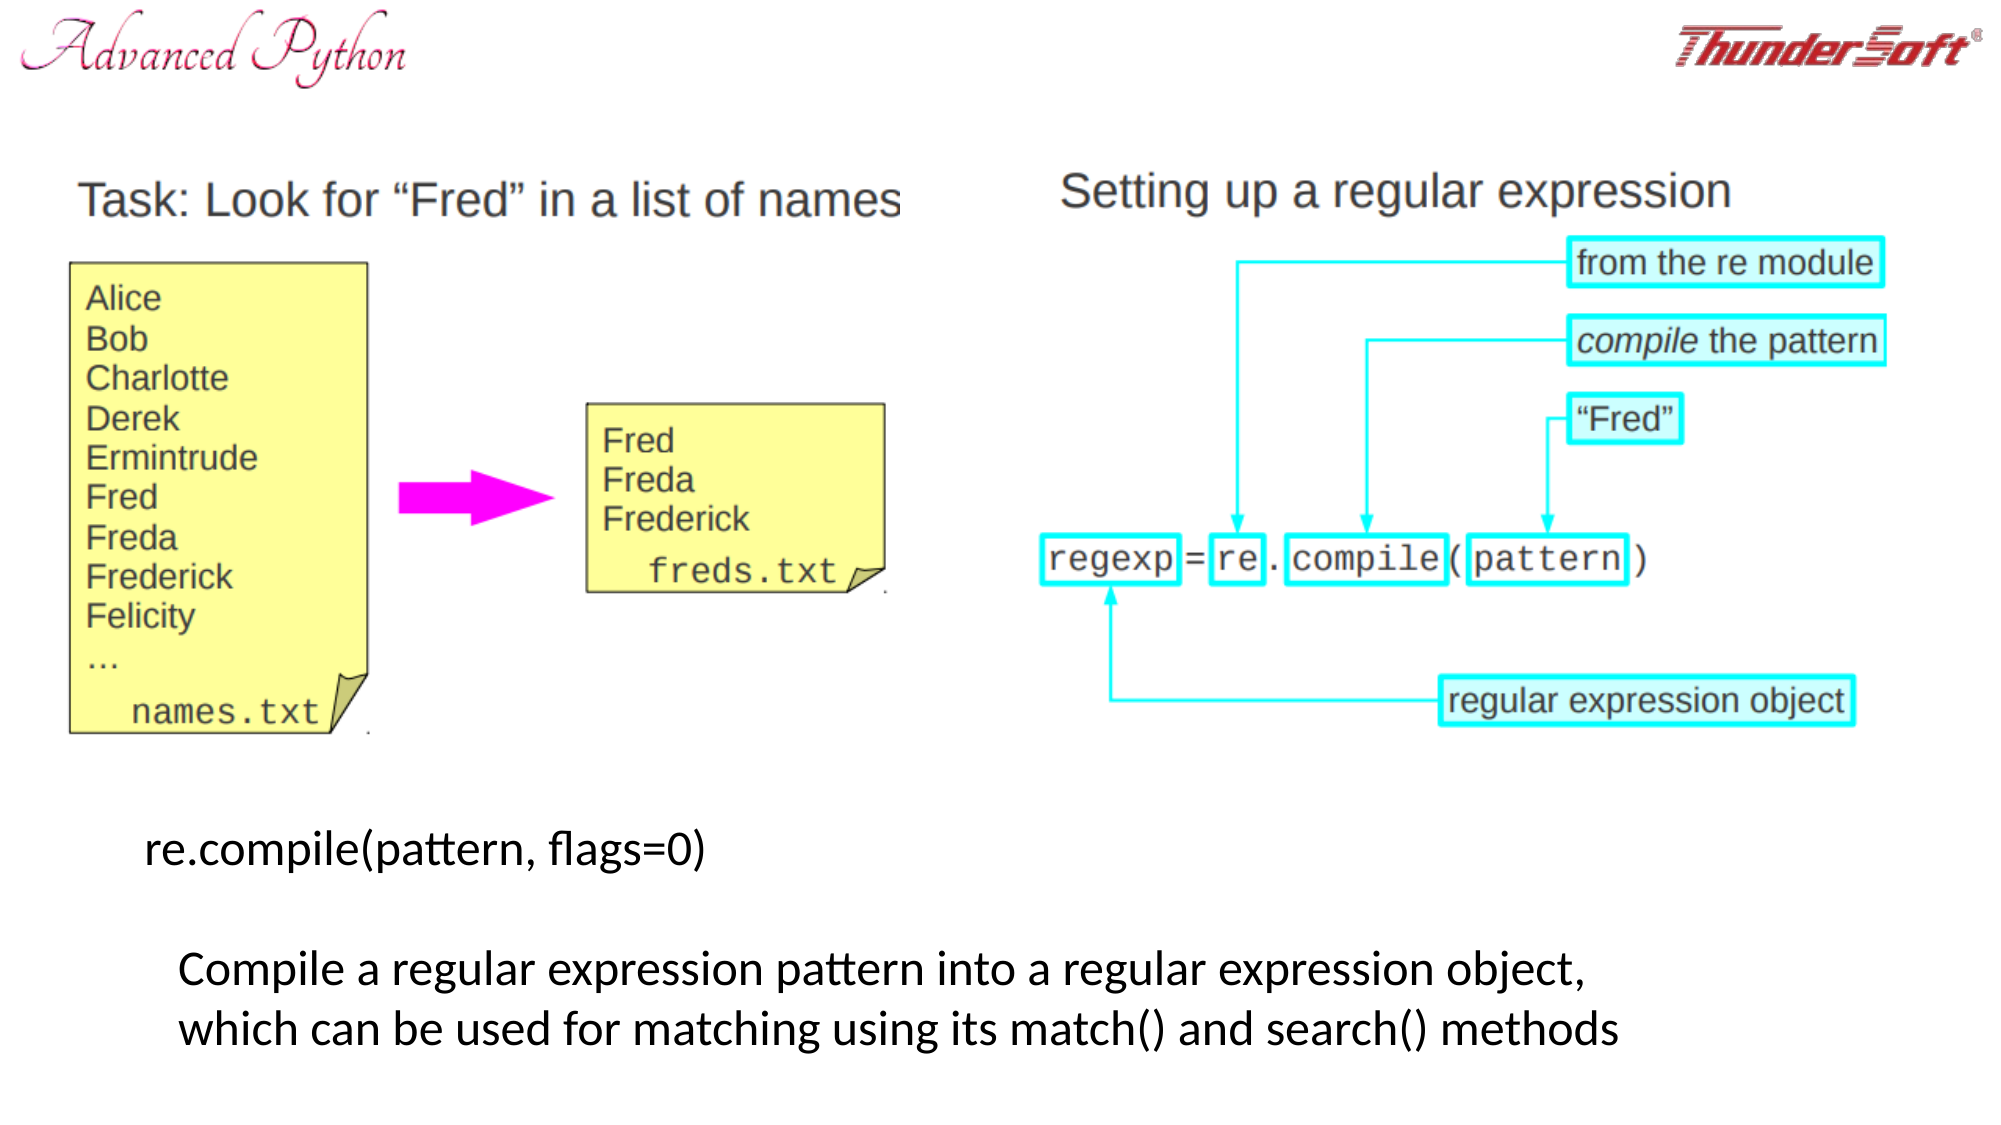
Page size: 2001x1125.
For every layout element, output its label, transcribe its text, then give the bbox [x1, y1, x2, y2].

picture [14, 2, 415, 92]
text_box re.compile(pattern, flags=0) Compile a regular expression pattern into a regular expression object, which can be used for matching using its match() and search() methods [129, 808, 1670, 1063]
picture [1670, 13, 2000, 86]
picture [1031, 162, 1909, 739]
picture [46, 160, 900, 739]
